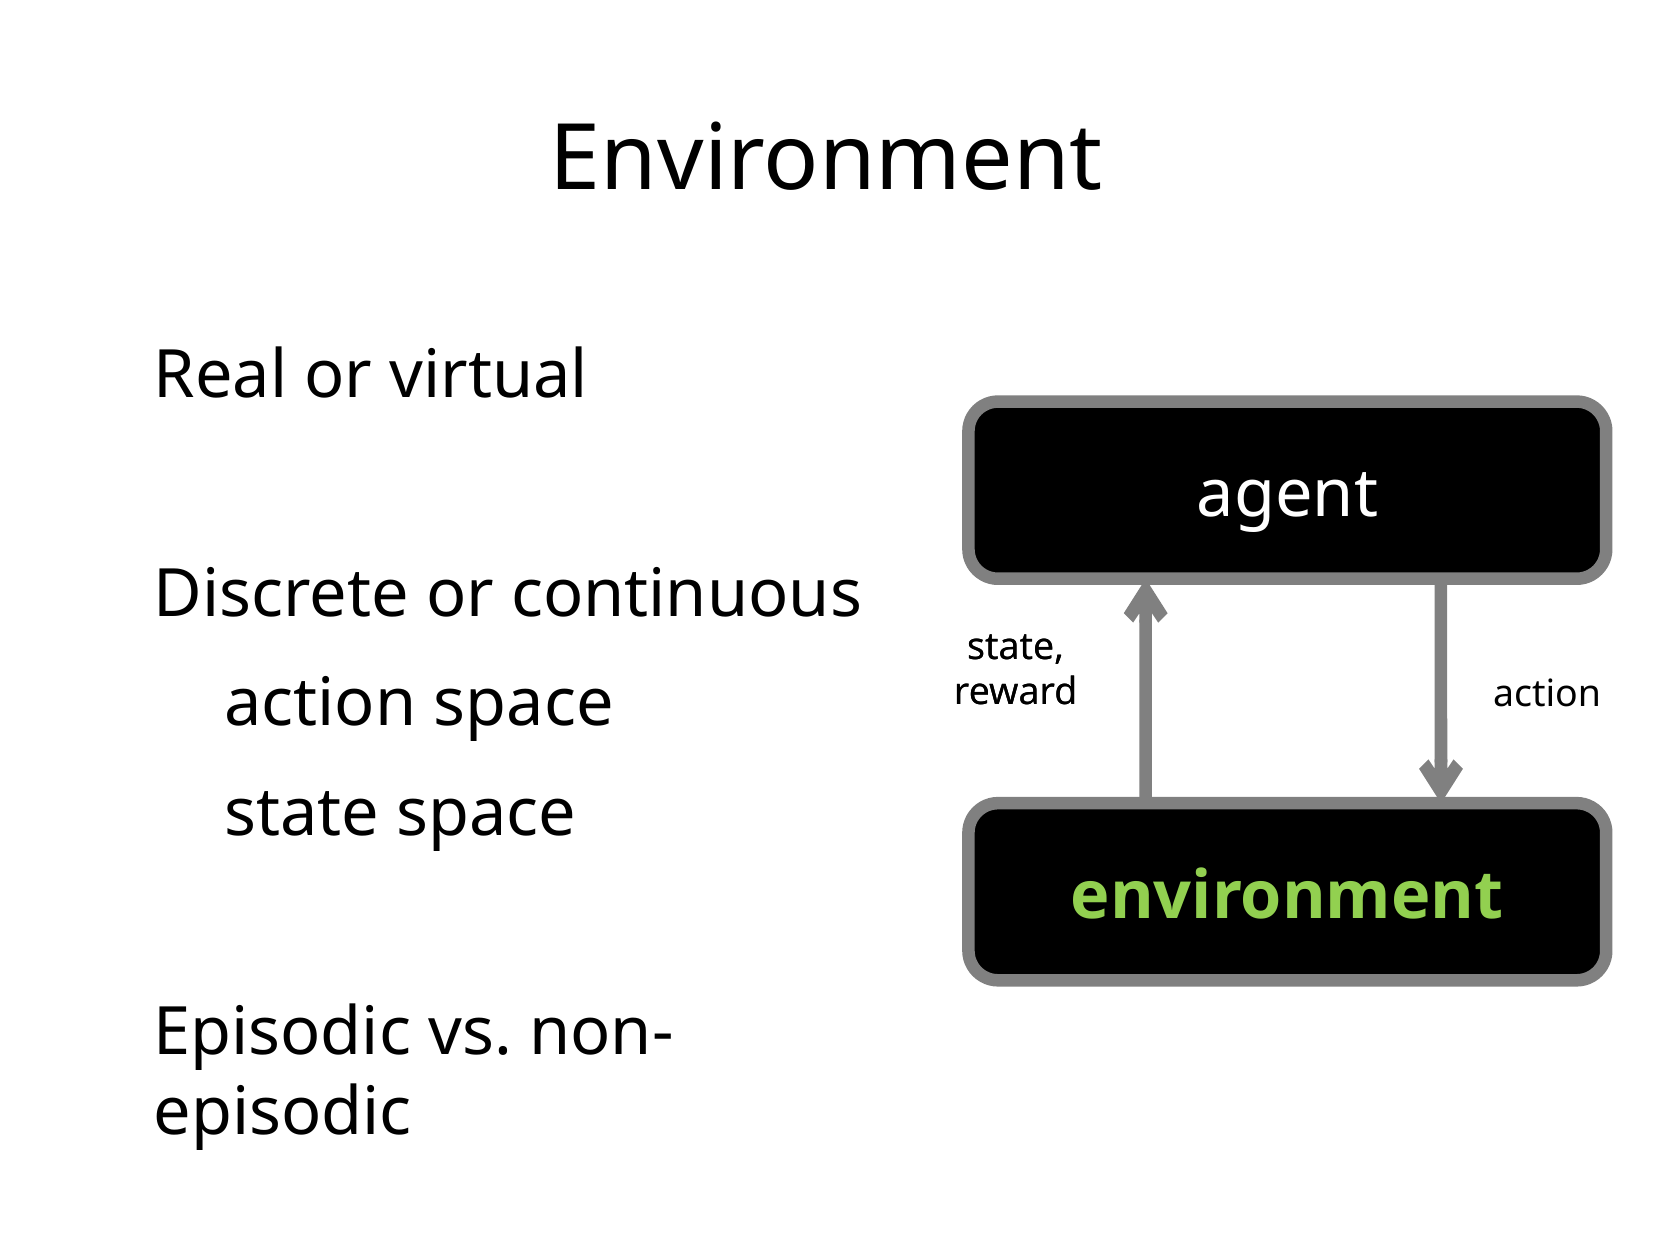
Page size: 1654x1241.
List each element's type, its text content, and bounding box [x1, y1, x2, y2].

text_box state, reward [939, 615, 1093, 720]
title Environment [82, 49, 1571, 257]
list Real or virtual Discrete or continuous action space state space Episodic vs. non-episodic [82, 330, 910, 1182]
text_box [1433, 578, 1449, 804]
text_box action [1478, 661, 1617, 721]
text_box agent [968, 401, 1607, 579]
text_box environment [968, 803, 1607, 981]
